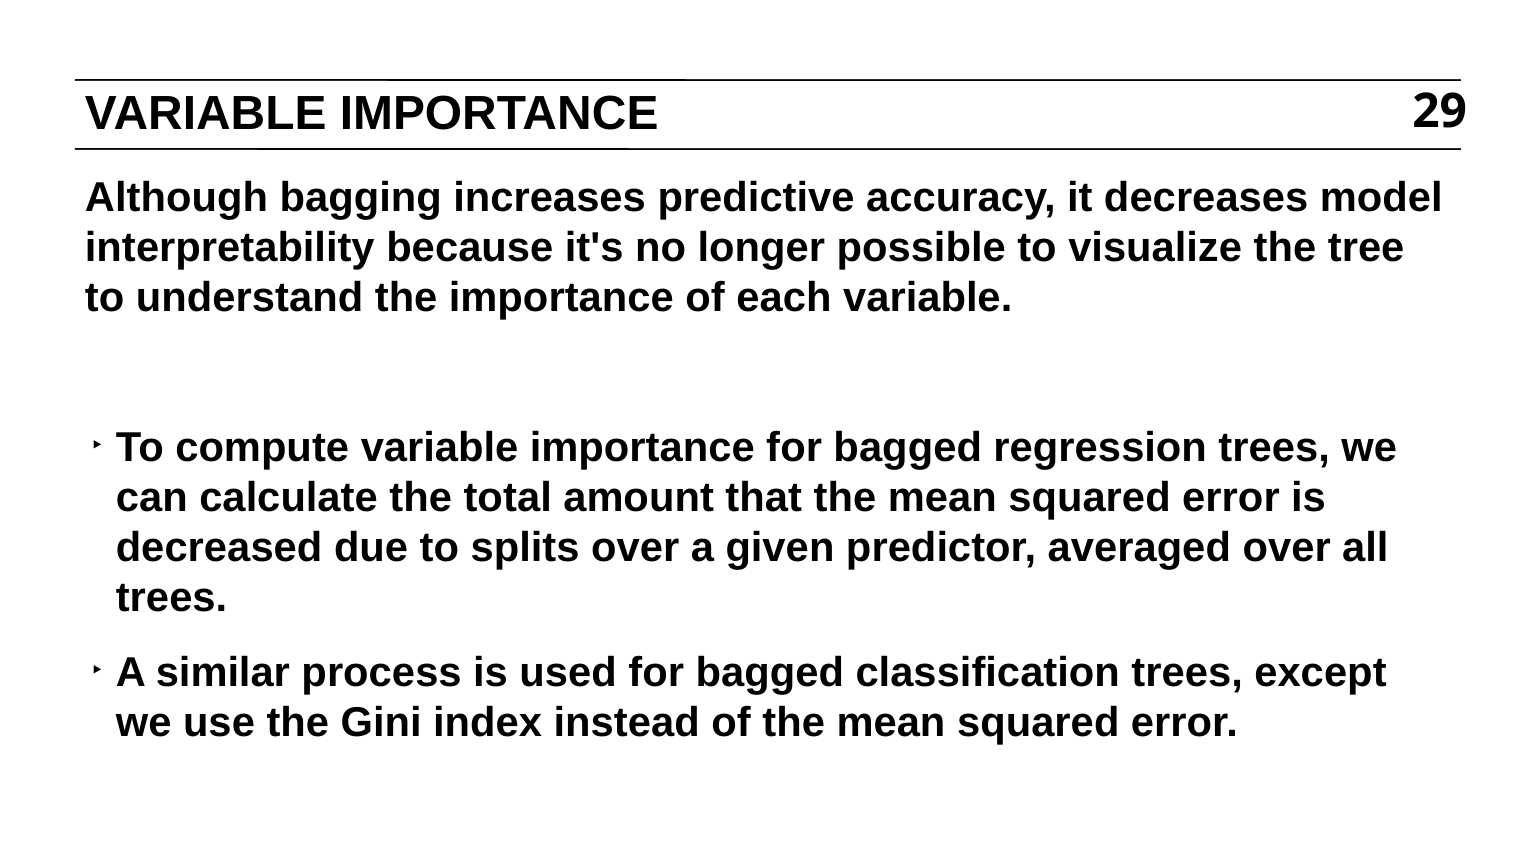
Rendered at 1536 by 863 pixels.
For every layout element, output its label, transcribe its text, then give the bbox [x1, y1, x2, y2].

list Although bagging increases predictive accuracy, it decreases model interpretability because it's no longer possible to visualize the tree to understand the importance of each variable. To compute variable importance for bagged regression trees, we can calculate the total amount that the mean squared error is decreased due to splits over a given predictor, averaged over all trees. A similar process is used for bagged classification trees, except we use the Gini index instead of the mean squared error. [76, 160, 1460, 823]
slide_number 29 [1410, 83, 1470, 142]
title VARIABLE IMPORTANCE [76, 82, 1369, 160]
